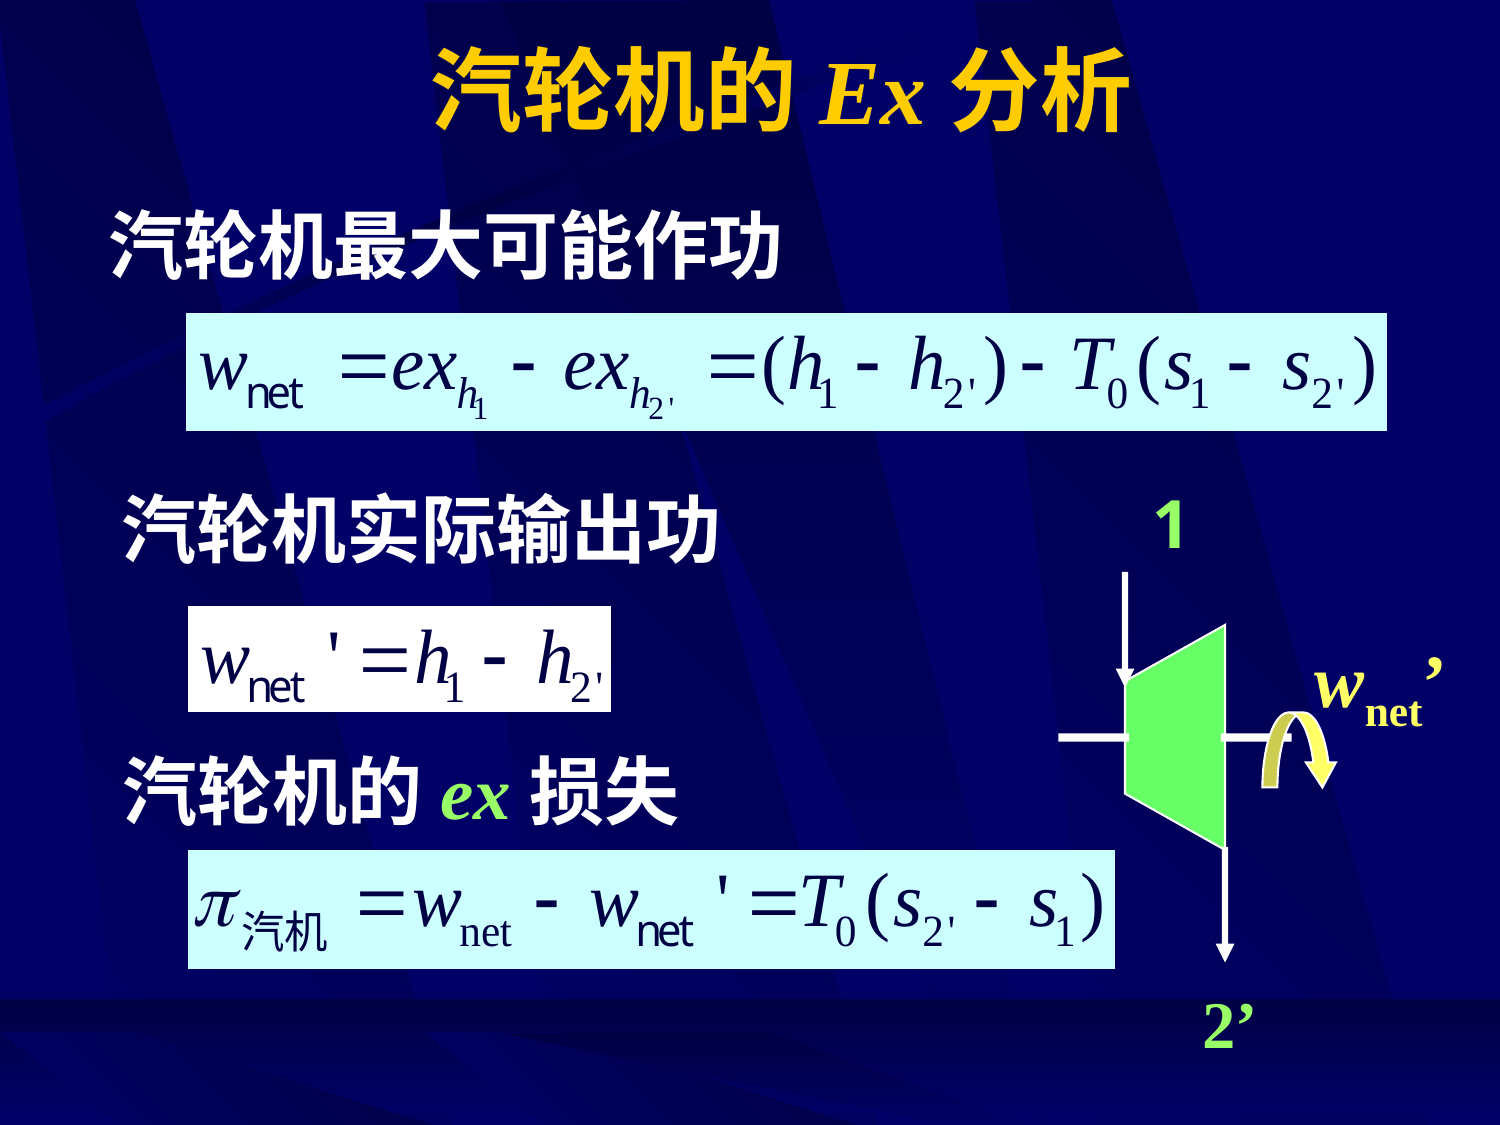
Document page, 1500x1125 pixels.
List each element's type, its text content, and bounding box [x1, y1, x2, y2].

text_box [1303, 725, 1336, 788]
text_box [1125, 624, 1225, 850]
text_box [187, 606, 611, 713]
text_box 2’ [1187, 975, 1313, 1075]
title 汽轮机的Ex分析 [112, 24, 1450, 150]
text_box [186, 312, 1388, 432]
text_box 汽轮机最大可能作功 [93, 191, 799, 297]
text_box [1118, 574, 1132, 688]
text_box 汽轮机的ex损失 [108, 737, 695, 843]
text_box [187, 849, 1115, 969]
text_box 汽轮机实际输出功 [106, 474, 737, 580]
text_box 1 [1137, 474, 1263, 575]
text_box [1262, 712, 1299, 788]
text_box [1218, 849, 1232, 963]
text_box wnet’ [1299, 624, 1463, 725]
